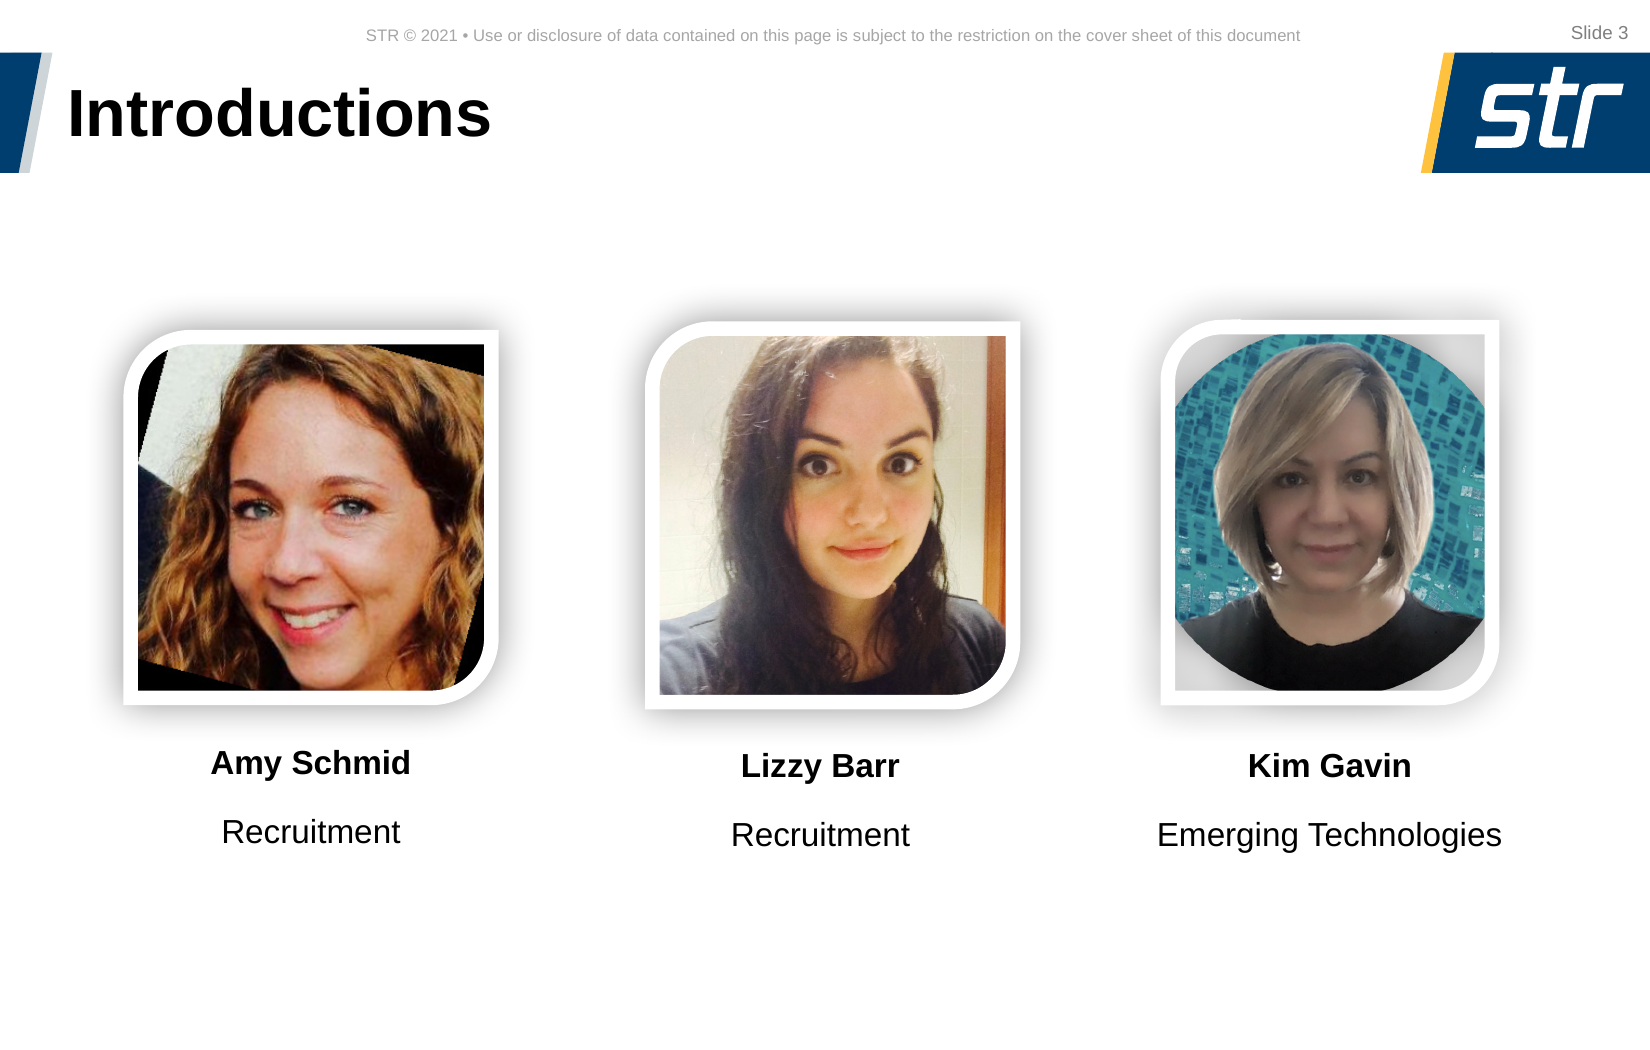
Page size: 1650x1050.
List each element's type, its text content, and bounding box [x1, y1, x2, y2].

title Introductions [67, 55, 1420, 176]
text_box Lizzy Barr Recruitment [595, 736, 1046, 861]
text_box Amy Schmid Recruitment [86, 734, 537, 859]
picture [1167, 327, 1493, 698]
picture [652, 328, 1014, 703]
picture [130, 337, 492, 698]
text_box Kim Gavin Emerging Technologies [1104, 736, 1555, 861]
